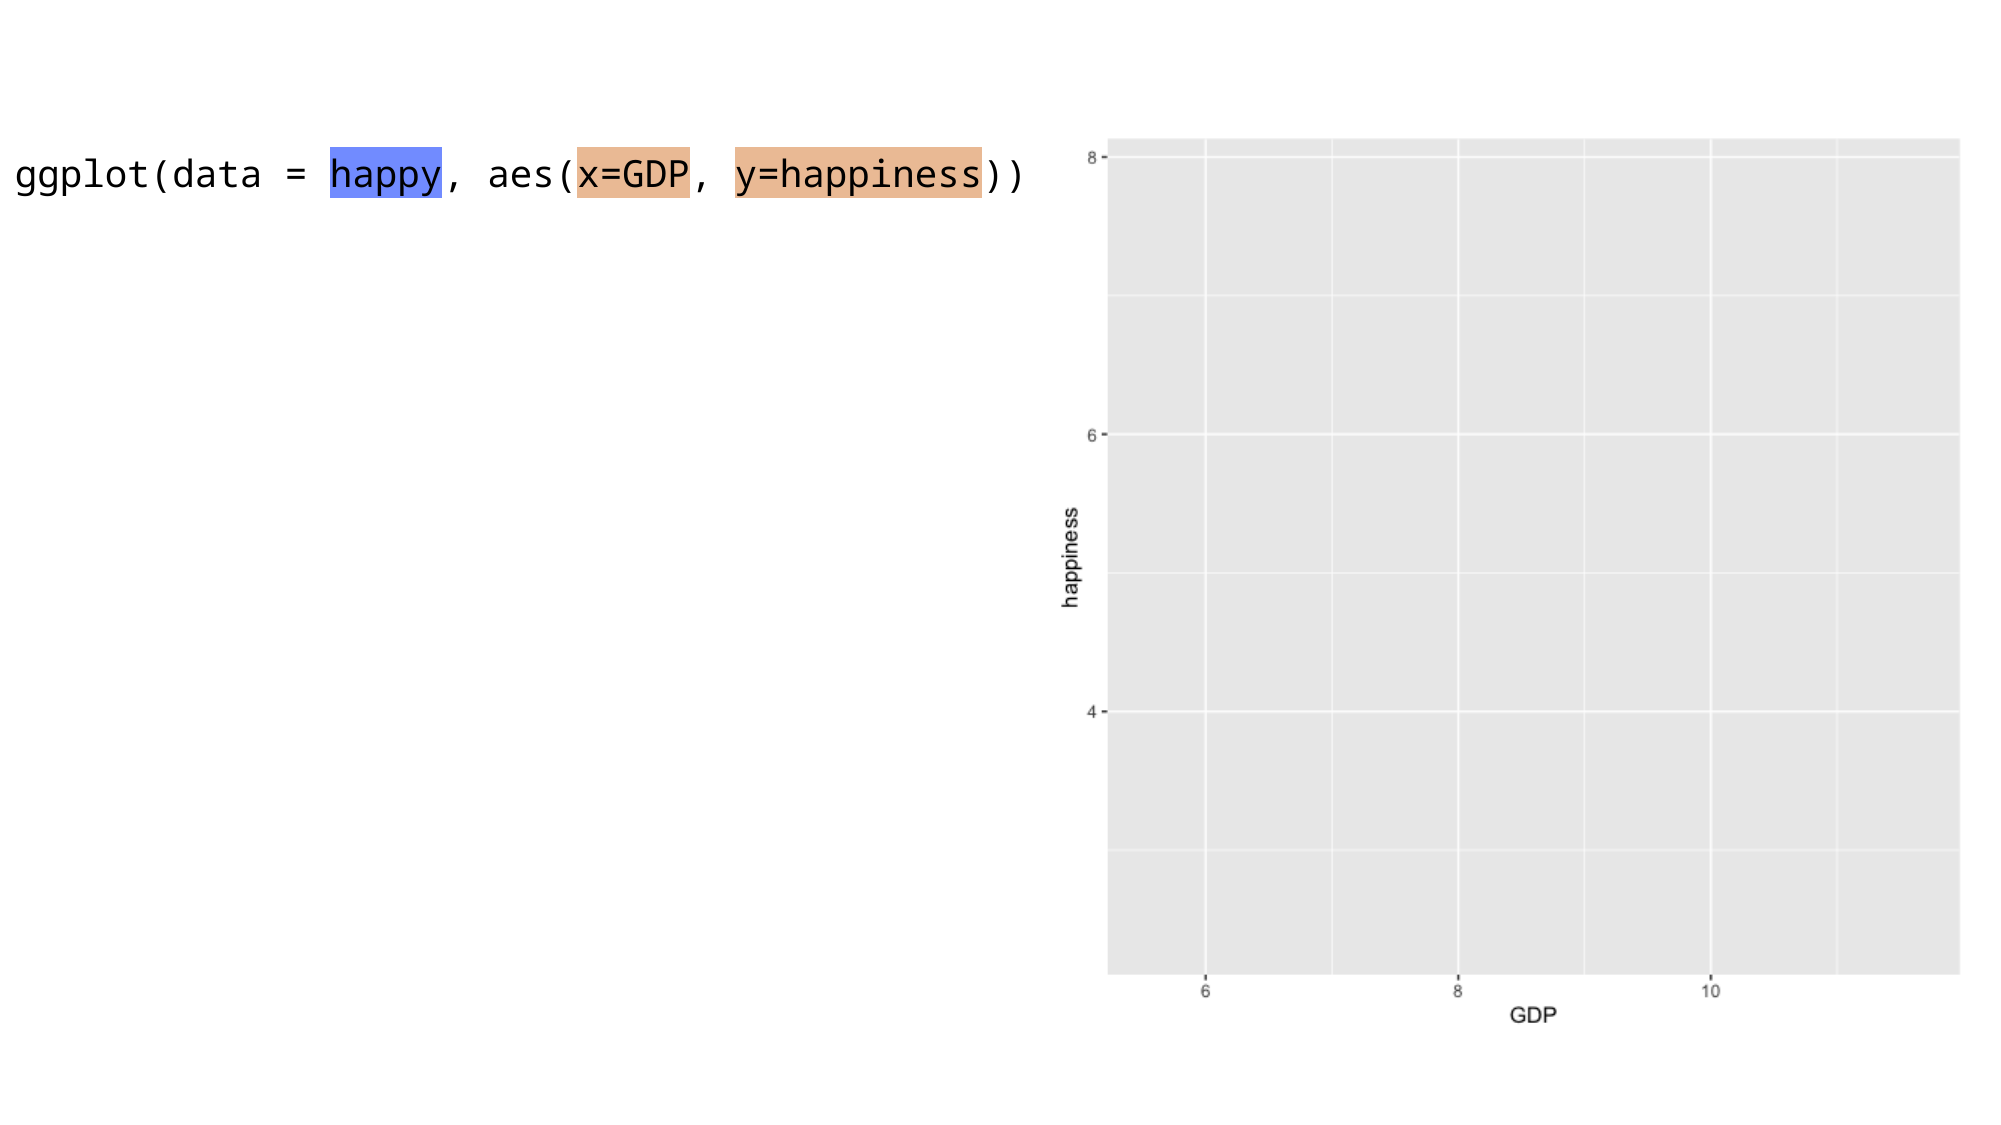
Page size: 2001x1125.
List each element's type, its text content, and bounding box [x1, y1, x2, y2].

text_box ggplot(data = happy, aes(x=GDP, y=happiness)) [0, 119, 1153, 270]
picture [1051, 128, 1973, 1038]
